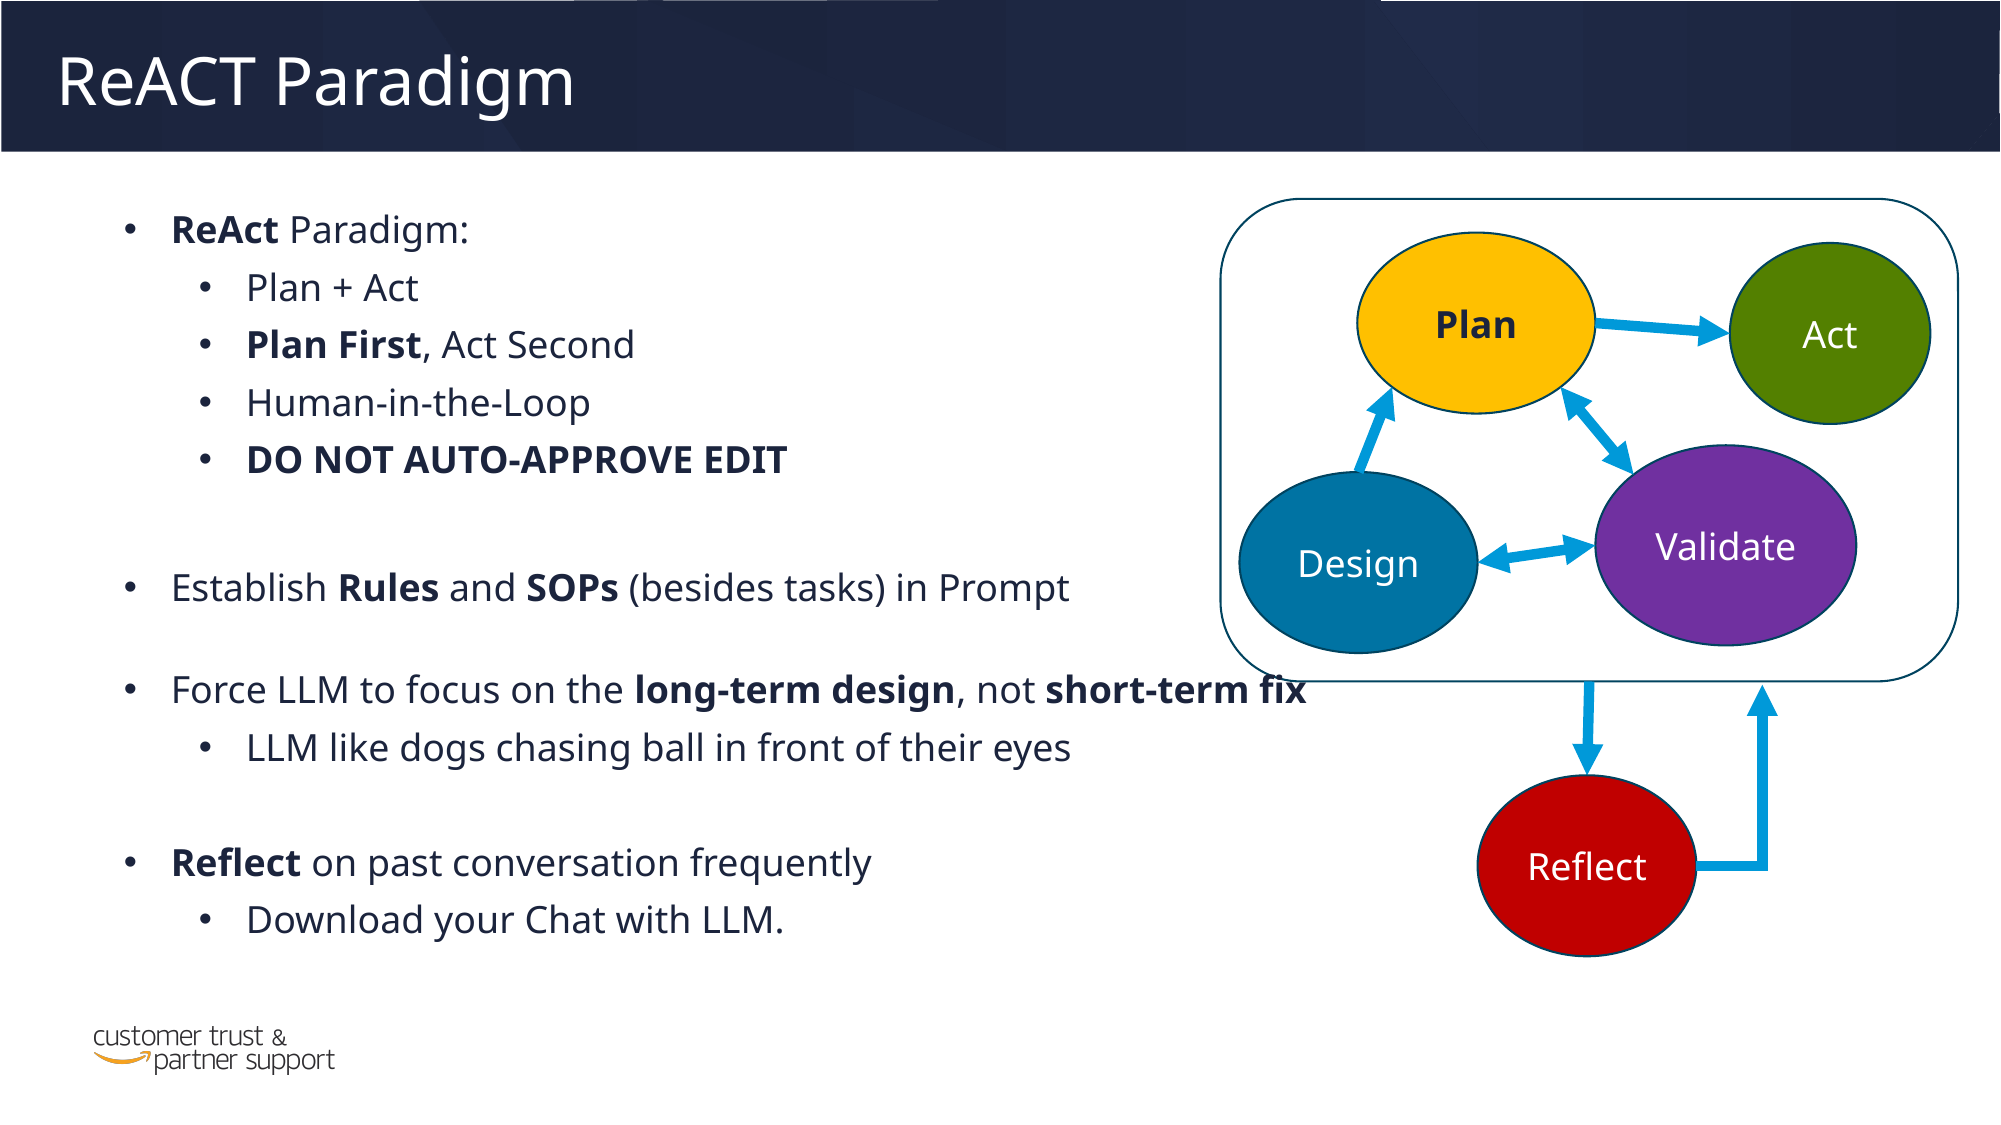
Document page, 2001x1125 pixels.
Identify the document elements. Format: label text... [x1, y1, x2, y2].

text_box Validate [1594, 444, 1858, 647]
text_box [1358, 387, 1393, 473]
text_box Reflect [1476, 774, 1698, 958]
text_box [1595, 322, 1730, 334]
text_box Design [1238, 471, 1479, 655]
text_box [1295, 197, 1960, 683]
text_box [1696, 684, 1763, 866]
text_box Plan [1356, 231, 1597, 415]
text_box ReAct Paradigm: Plan + Act Plan First, Act Second Human-in-the-Loop DO NOT AUTO-APPROVE EDIT Establish Rules and SOPs (besides tasks) in Prompt Force LLM to focus on the long-term design, not short-term fix LLM like dogs chasing ball in front of their eyes Reflect on past conversation frequently Download your Chat with LLM. [109, 198, 1332, 949]
list ReACT Paradigm [41, 31, 1572, 135]
text_box Act [1728, 241, 1932, 425]
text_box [1560, 387, 1634, 475]
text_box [1477, 545, 1596, 563]
